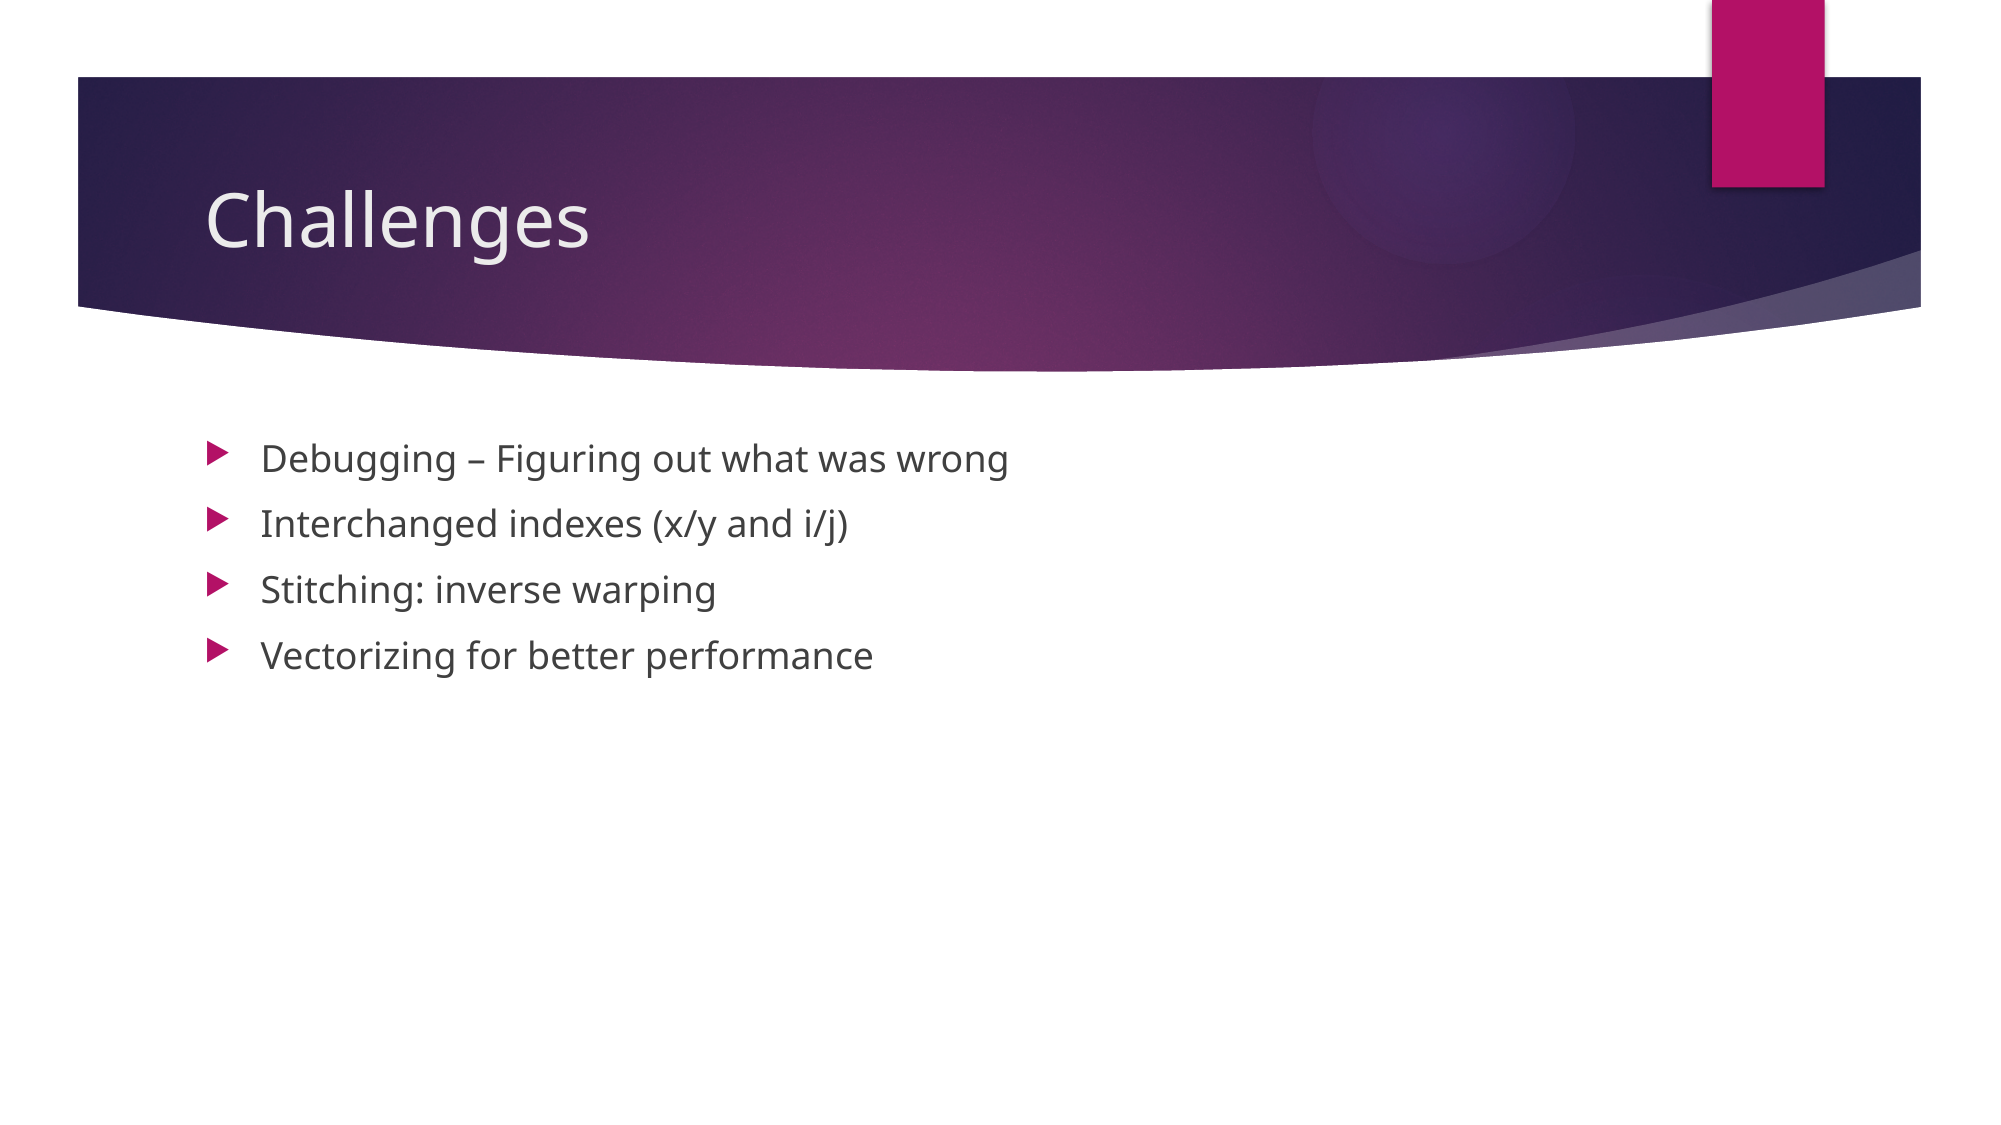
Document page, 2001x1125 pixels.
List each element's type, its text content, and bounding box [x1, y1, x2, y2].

list Debugging – Figuring out what was wrong Interchanged indexes (x/y and i/j) Stitching: inverse warping Vectorizing for better performance [189, 427, 1638, 988]
title Challenges [189, 159, 1627, 276]
